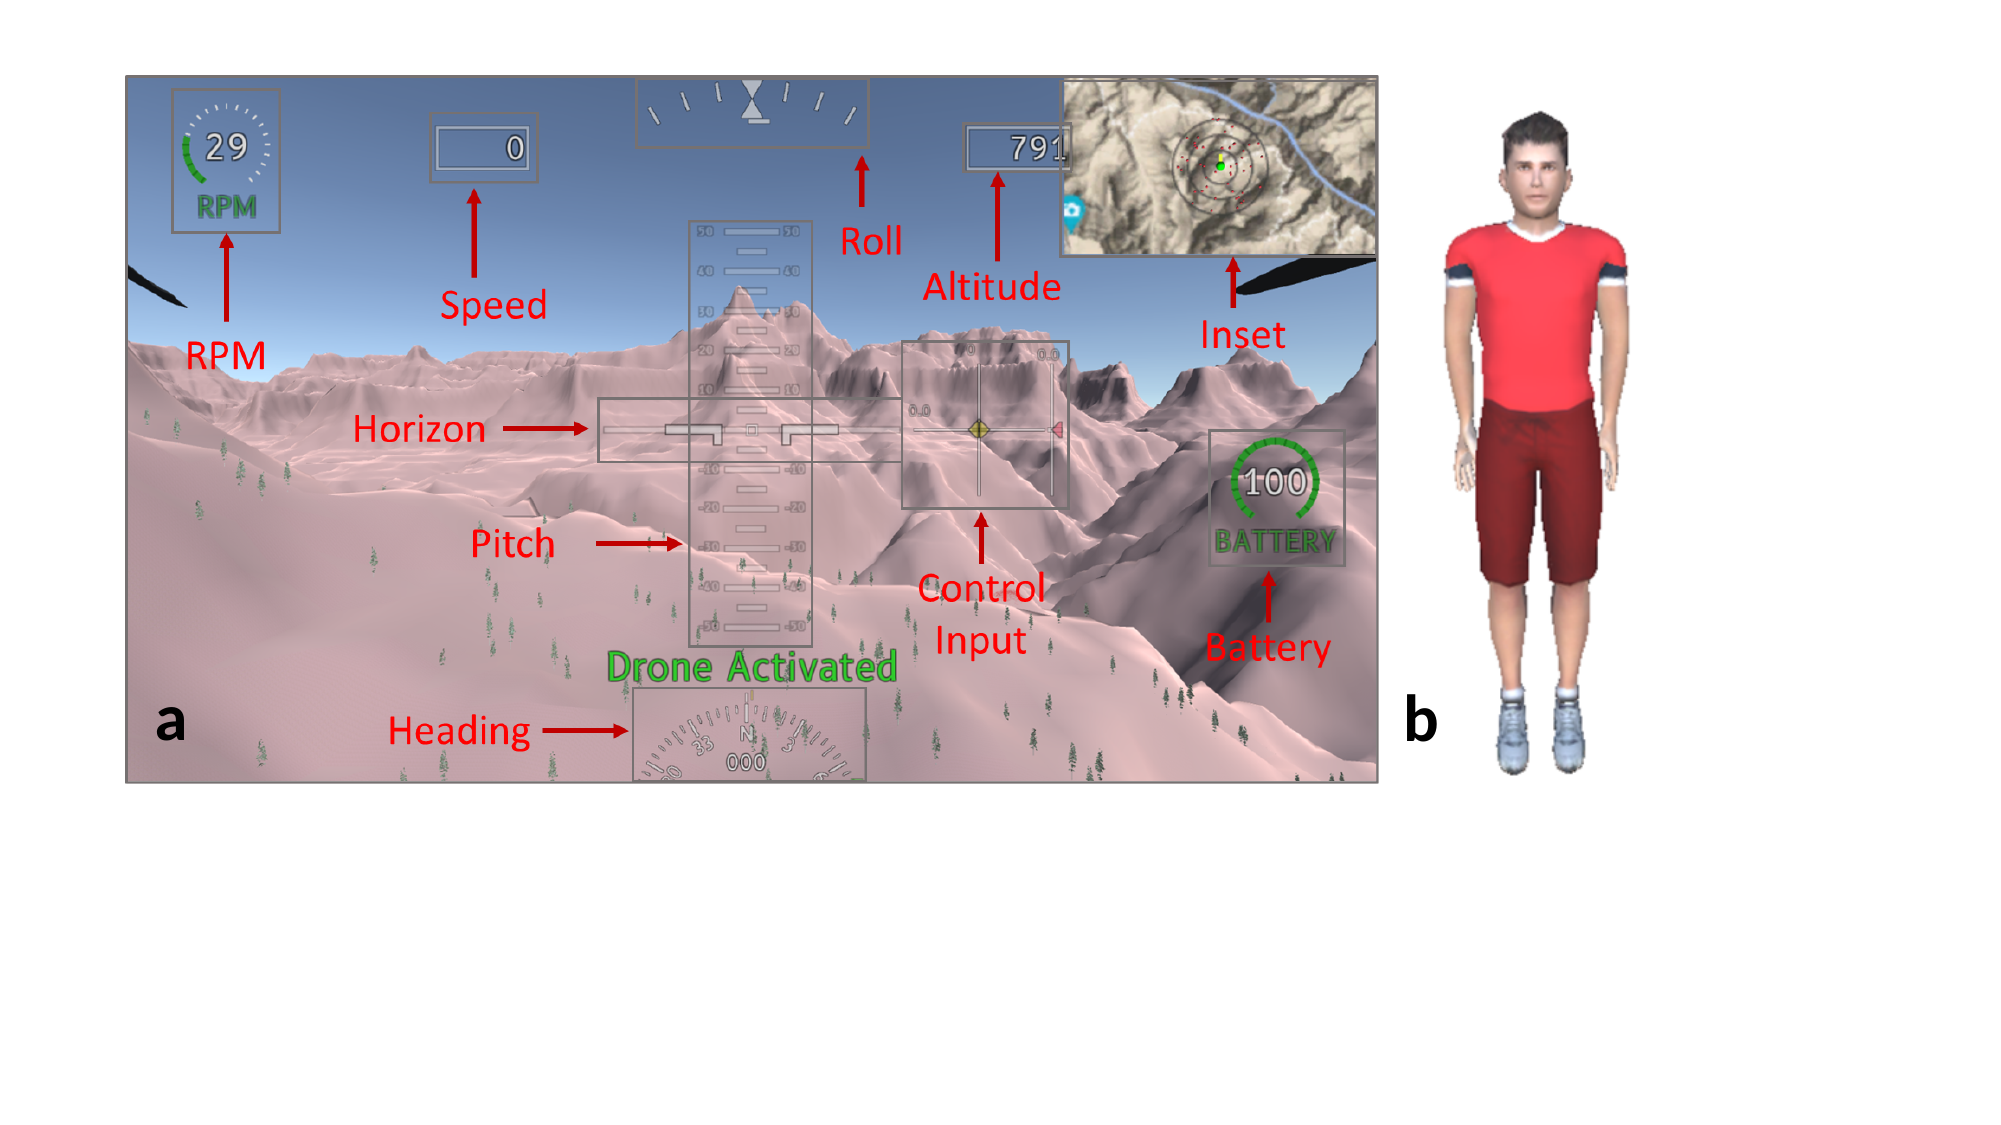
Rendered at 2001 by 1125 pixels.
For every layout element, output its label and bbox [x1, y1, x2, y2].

text_box [66, 56, 1779, 802]
